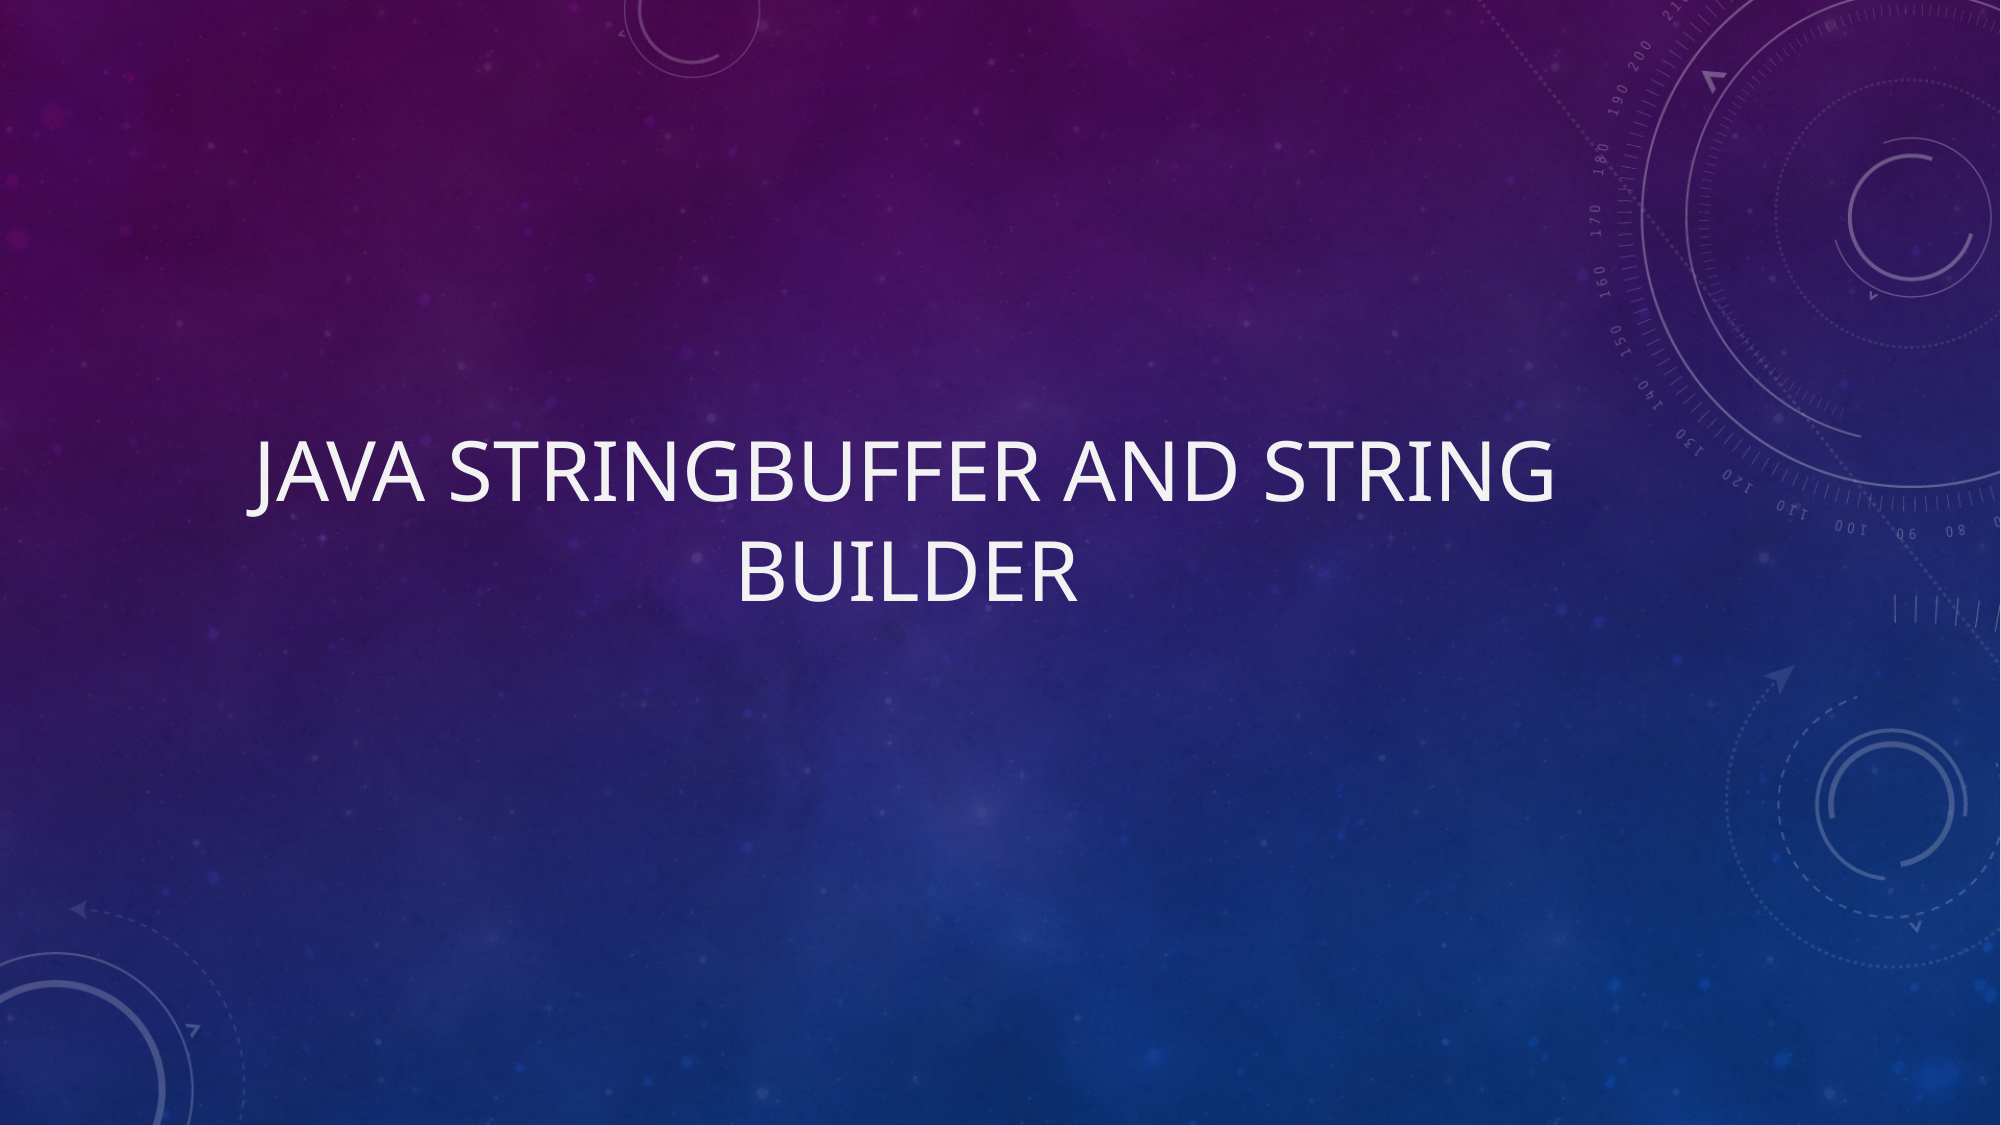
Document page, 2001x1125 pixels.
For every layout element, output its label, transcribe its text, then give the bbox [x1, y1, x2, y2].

picture [0, 0, 2001, 1125]
title Java StringBuffer and string builder [75, 191, 1738, 845]
